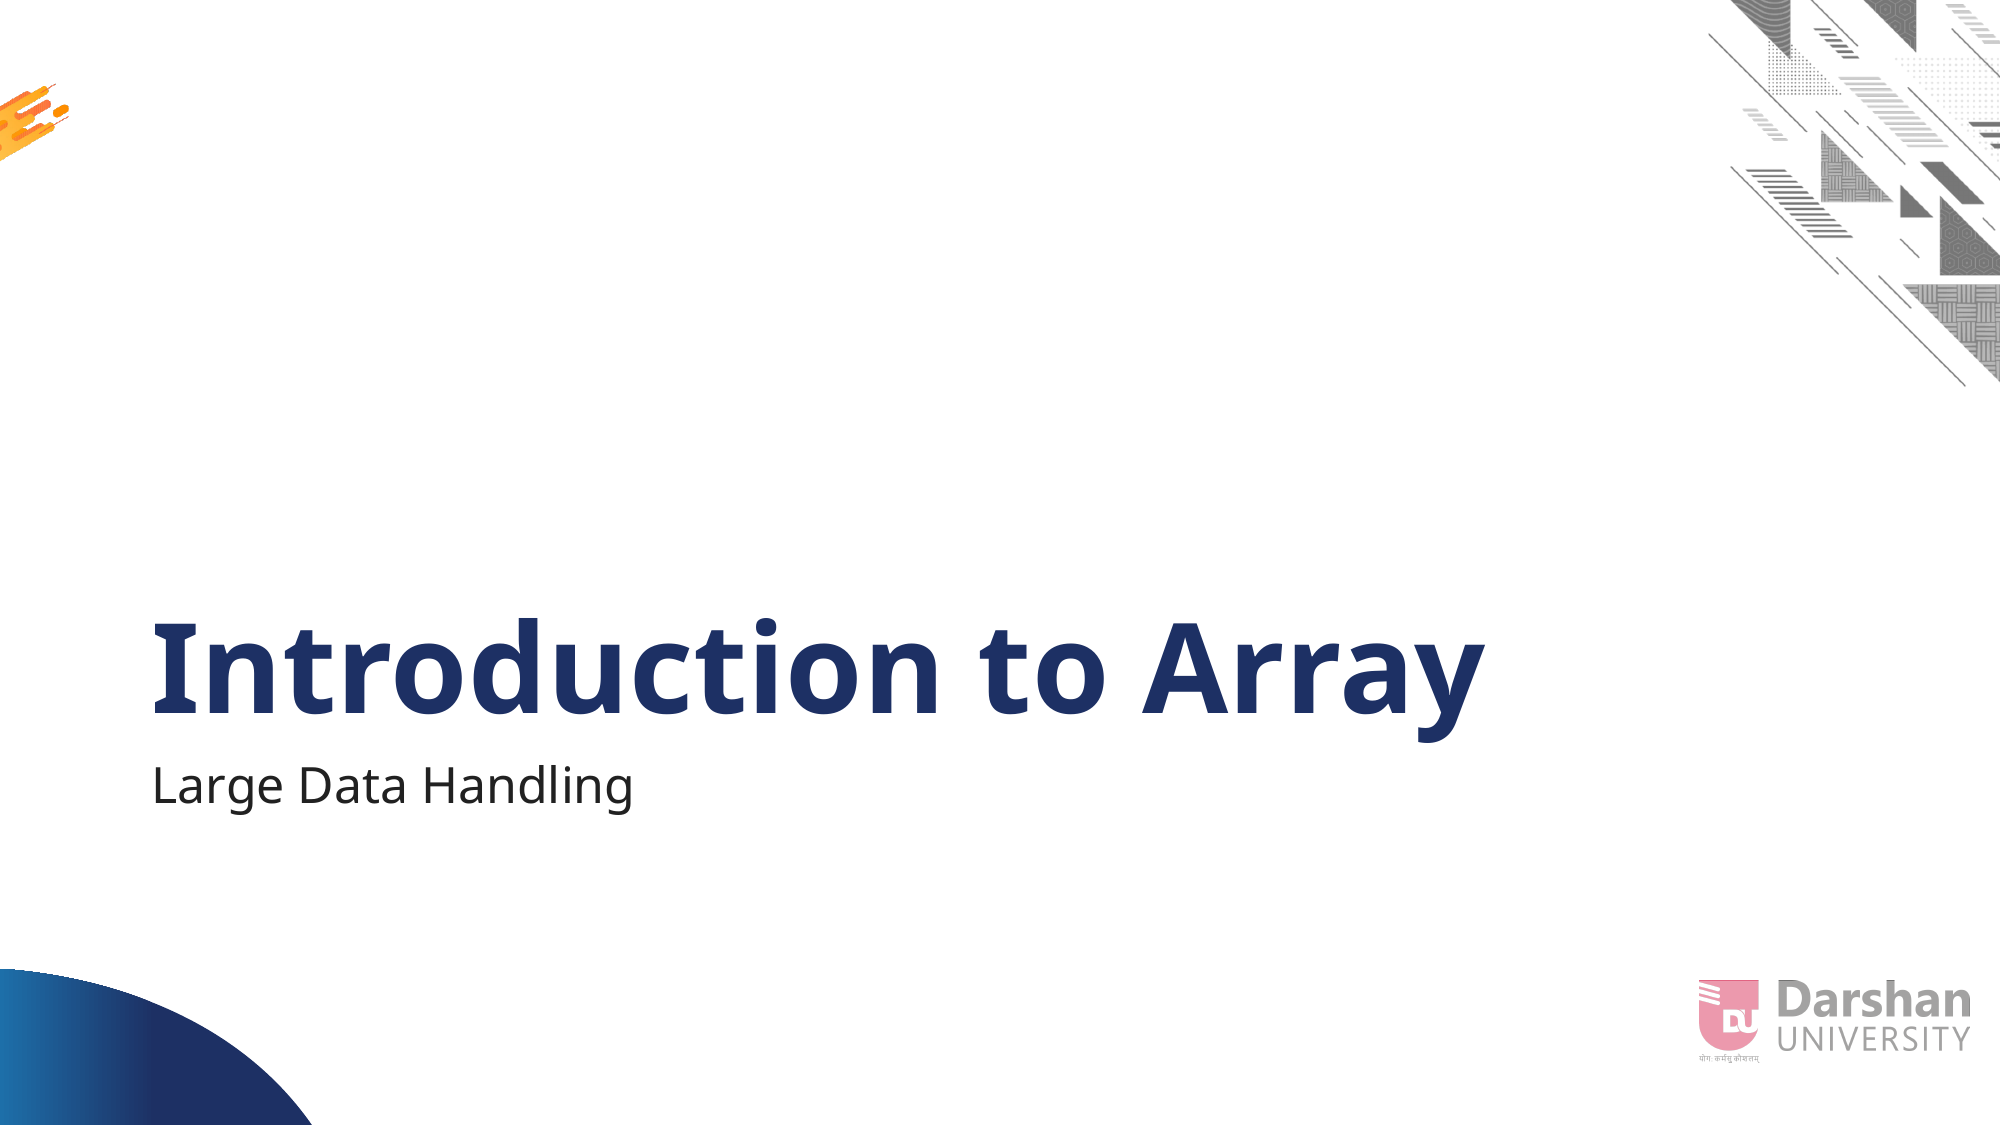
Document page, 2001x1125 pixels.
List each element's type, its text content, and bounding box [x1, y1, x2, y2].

list Large Data Handling [136, 752, 1862, 999]
title Introduction to Array [136, 280, 1862, 749]
table_cell a < b [1699, 980, 1970, 1063]
picture [0, 65, 90, 193]
